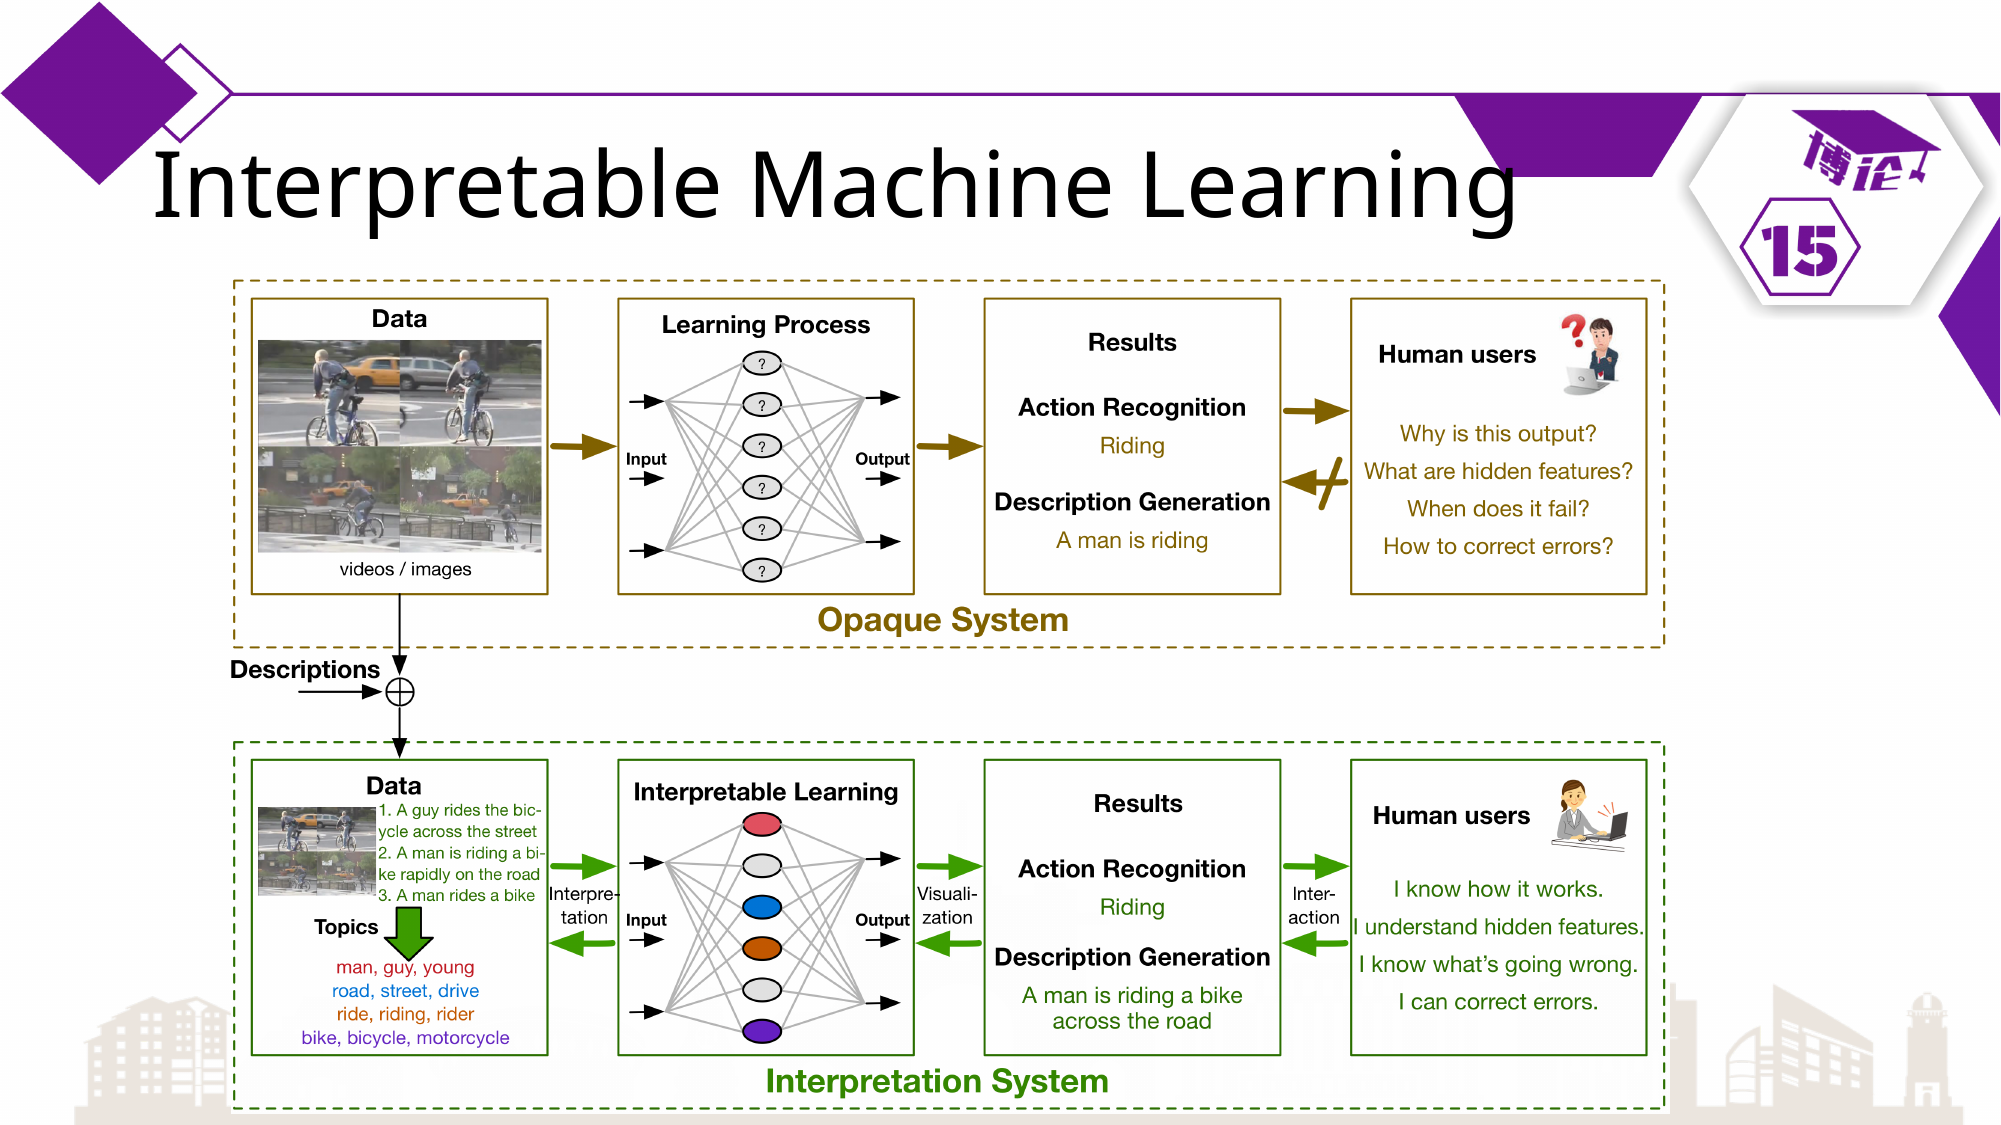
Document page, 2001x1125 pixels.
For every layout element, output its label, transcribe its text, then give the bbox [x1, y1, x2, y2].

title Interpretable Machine Learning [137, 97, 1863, 278]
picture [0, 0, 2001, 1125]
